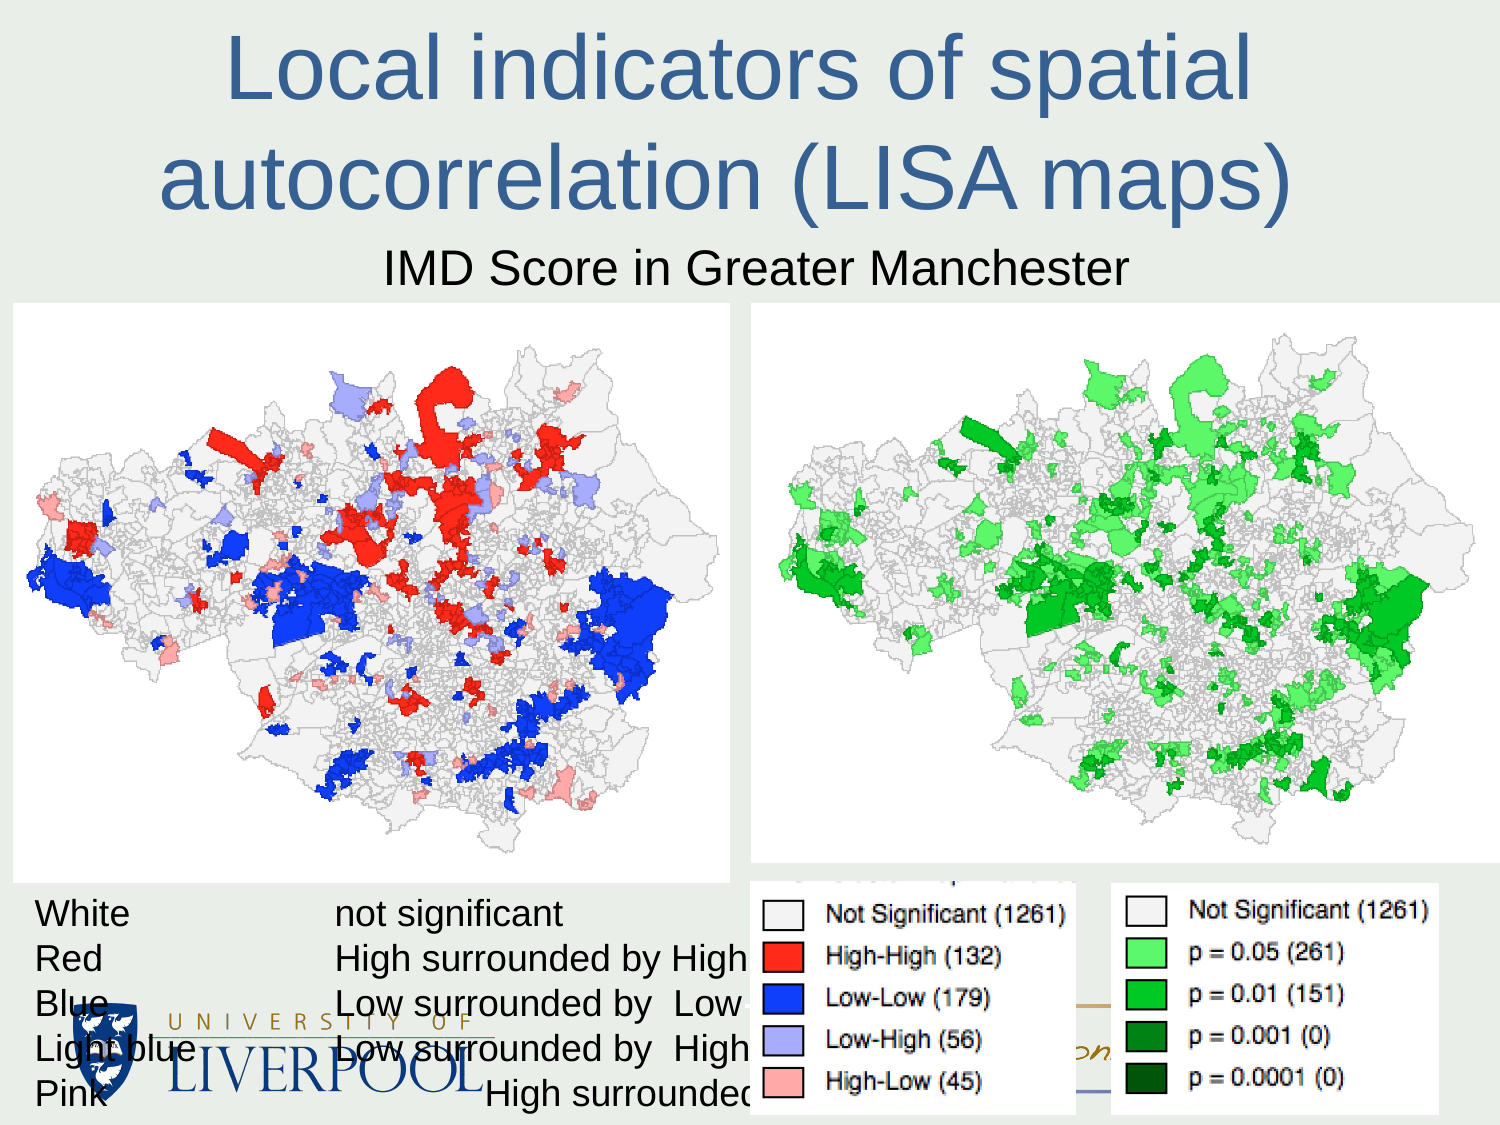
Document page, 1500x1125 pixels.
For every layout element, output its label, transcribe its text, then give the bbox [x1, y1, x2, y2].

picture [13, 303, 730, 883]
picture [745, 880, 1439, 1125]
picture [751, 303, 1500, 863]
text_box Local indicators of spatial autocorrelation (LISA maps) [64, 0, 1415, 81]
text_box IMD Score in Greater Manchester [13, 227, 1500, 303]
text_box White not significant Red High surrounded by High Blue Low surrounded by Low Light blue Low surrounded by High Pink High surrounded by Low [19, 891, 686, 1121]
